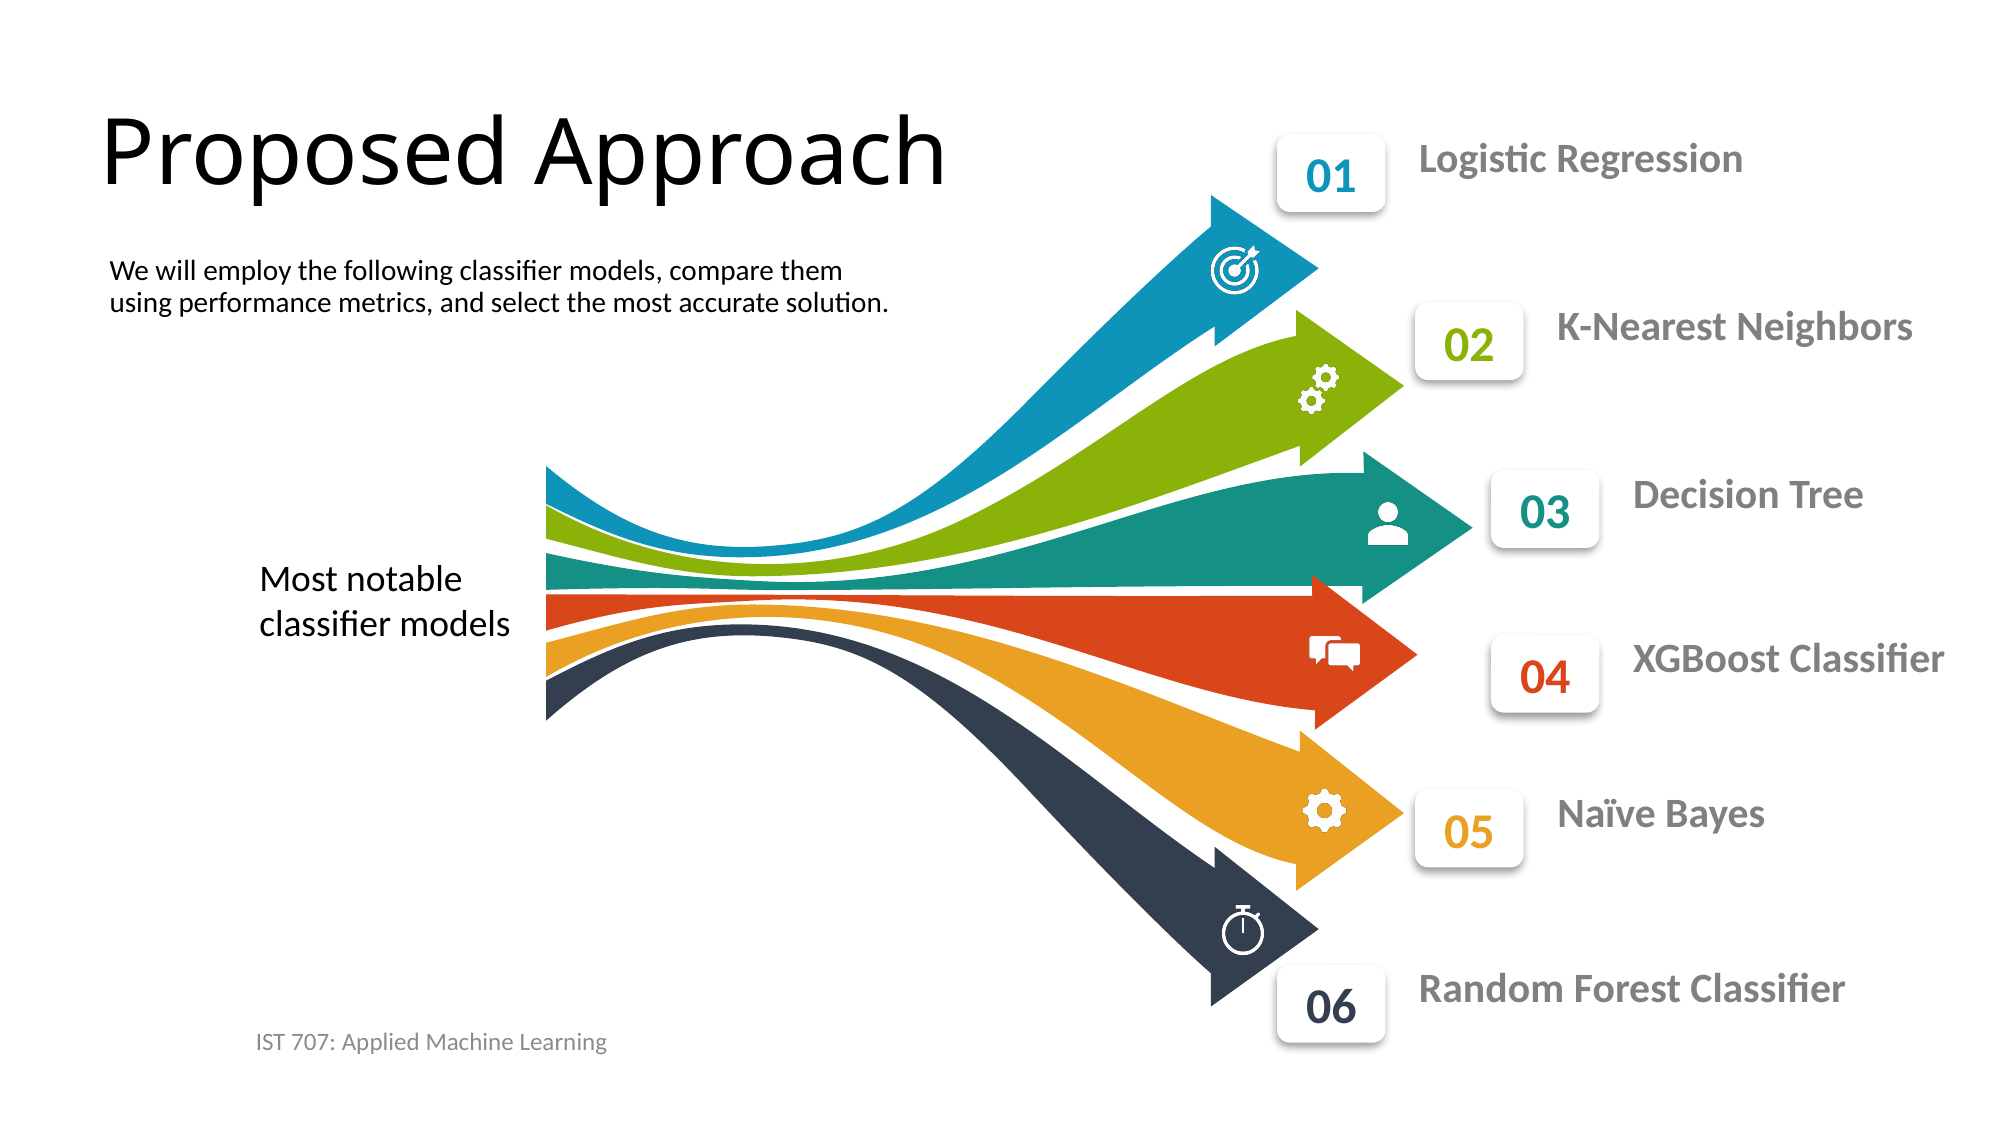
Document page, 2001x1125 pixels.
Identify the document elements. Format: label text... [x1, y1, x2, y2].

title Proposed Approach [84, 45, 1810, 264]
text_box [545, 122, 2000, 1043]
text_box Most notable classifier models [244, 546, 545, 651]
list We will employ the following classifier models, compare them using performance metrics, and select the most accurate solution. [94, 248, 545, 503]
footer IST 707: Applied Machine Learning [94, 1010, 770, 1070]
